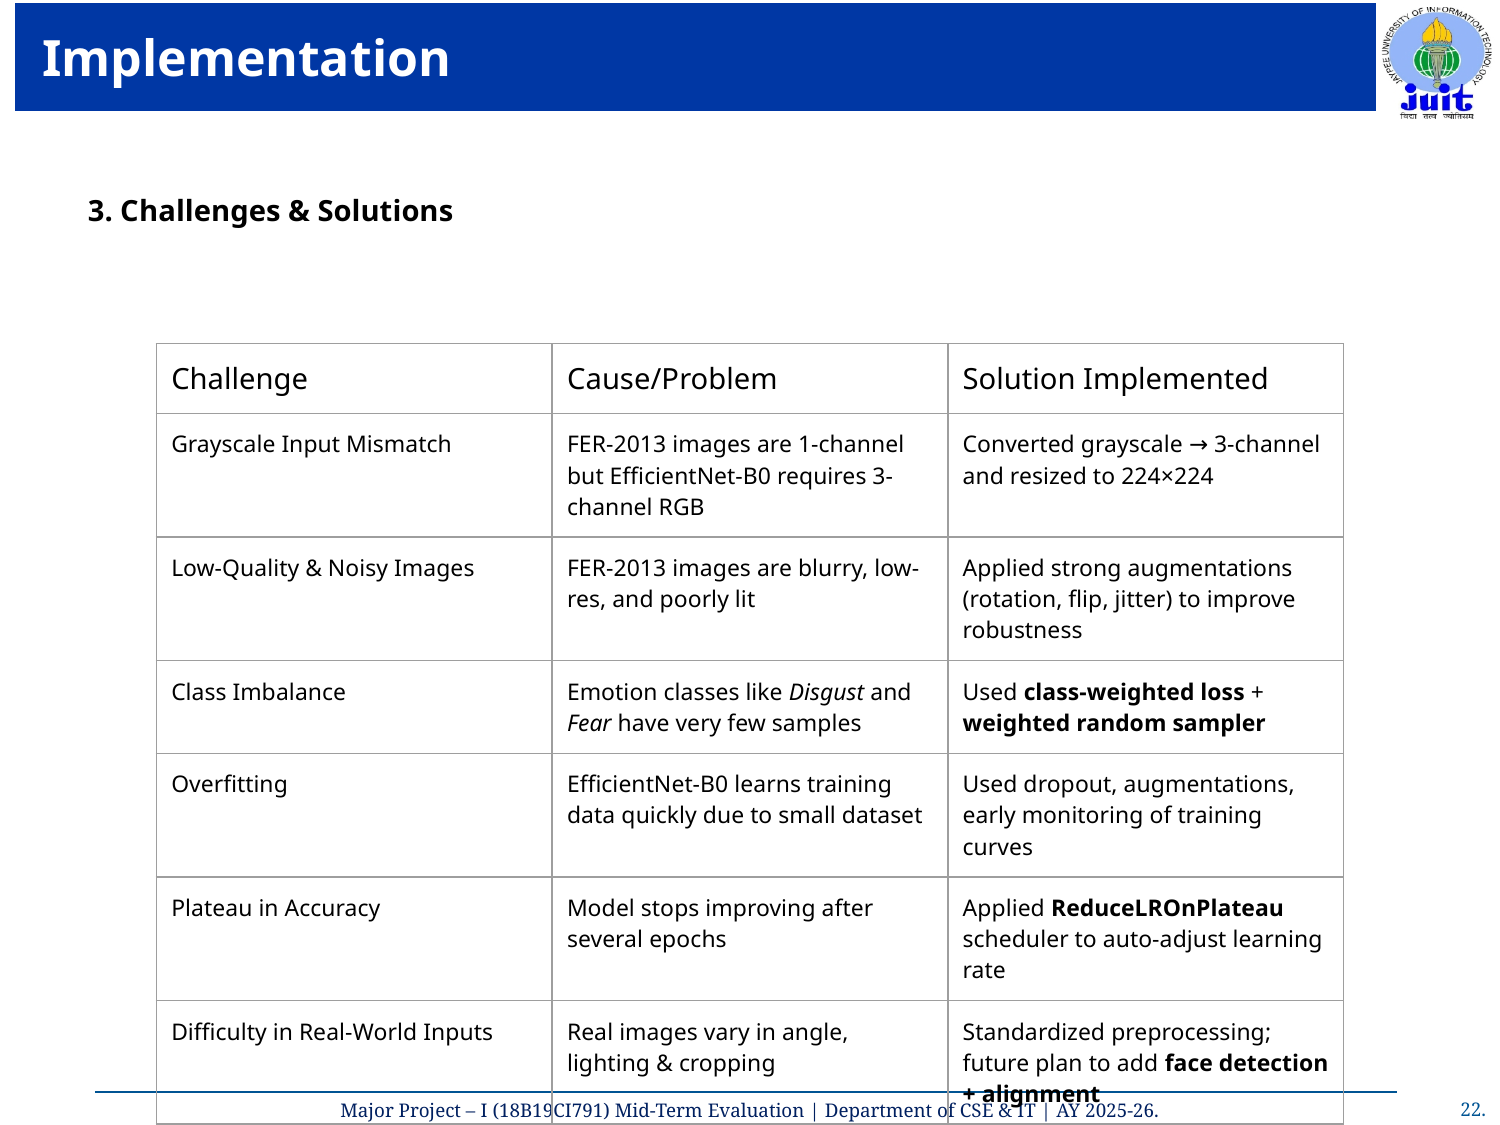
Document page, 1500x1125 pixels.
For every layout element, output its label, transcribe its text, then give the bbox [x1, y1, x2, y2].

table_cell Applied strong augmentations (rotation, flip, jitter) to improve robustness [949, 538, 1343, 660]
table_cell Real images vary in angle, lighting & cropping [553, 1001, 947, 1123]
table_cell Converted grayscale → 3-channel and resized to 224×224 [949, 414, 1343, 536]
table_cell Used class-weighted loss + weighted random sampler [949, 661, 1343, 753]
table_header Cause/Problem [553, 344, 947, 413]
table_header Challenge [157, 344, 551, 413]
table_header Solution Implemented [949, 344, 1343, 413]
table_cell Model stops improving after several epochs [553, 878, 947, 1000]
title Implementation [10, 0, 1381, 116]
table_cell Low-Quality & Noisy Images [157, 538, 551, 660]
table_cell Overfitting [157, 754, 551, 876]
table_cell Standardized preprocessing; future plan to add face detection + alignment [949, 1001, 1343, 1123]
table_cell Difficulty in Real-World Inputs [157, 1001, 551, 1123]
table_cell FER-2013 images are 1-channel but EfficientNet-B0 requires 3-channel RGB [553, 414, 947, 536]
table_cell Grayscale Input Mismatch [157, 414, 551, 536]
table_cell FER-2013 images are blurry, low-res, and poorly lit [553, 538, 947, 660]
table_cell Plateau in Accuracy [157, 878, 551, 1000]
table_cell Class Imbalance [157, 661, 551, 753]
table_cell EfficientNet-B0 learns training data quickly due to small dataset [553, 754, 947, 876]
picture [1369, 7, 1500, 119]
table_cell Applied ReduceLROnPlateau scheduler to auto-adjust learning rate [949, 878, 1343, 1000]
text_box 3. Challenges & Solutions [72, 126, 1488, 1078]
table_cell Emotion classes like Disgust and Fear have very few samples [553, 661, 947, 753]
table_cell Used dropout, augmentations, early monitoring of training curves [949, 754, 1343, 876]
